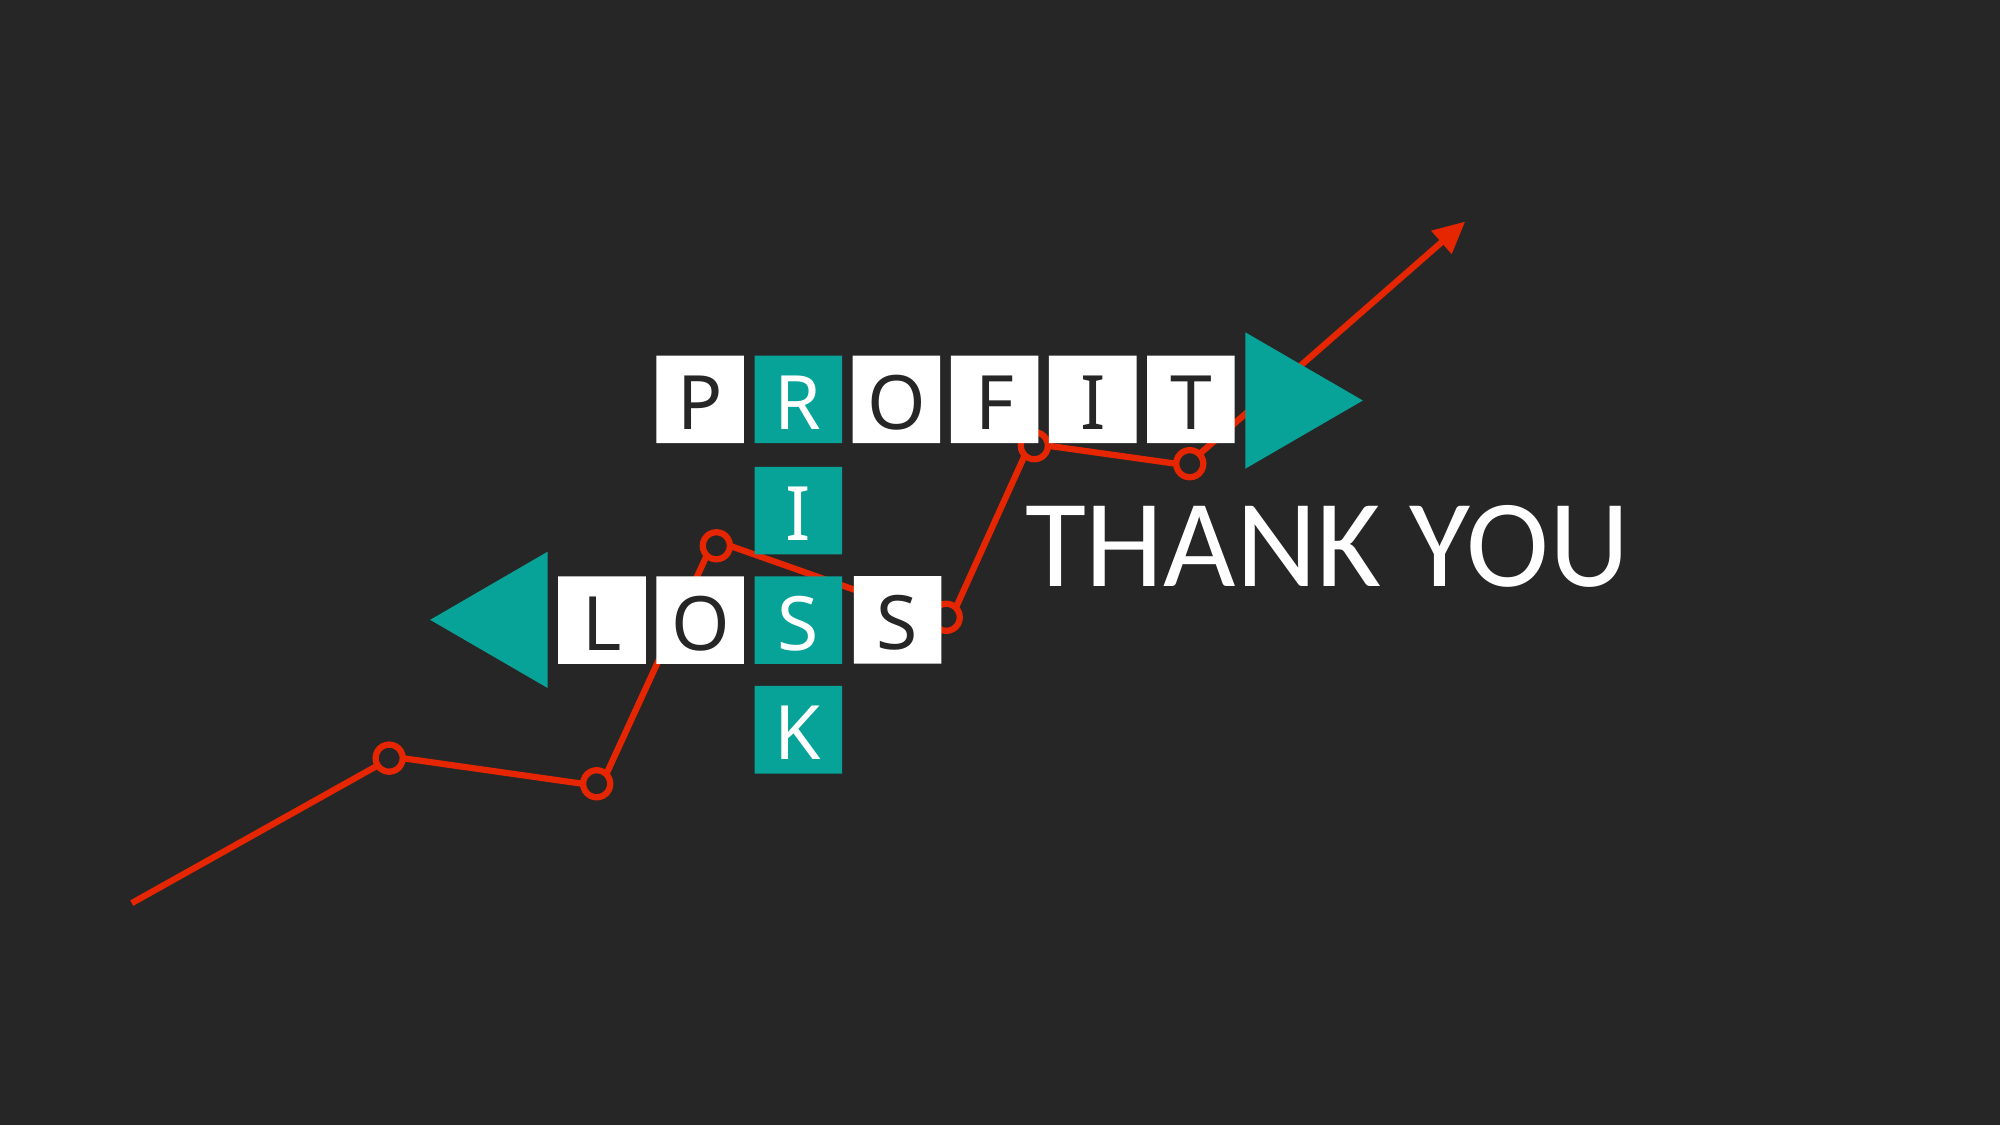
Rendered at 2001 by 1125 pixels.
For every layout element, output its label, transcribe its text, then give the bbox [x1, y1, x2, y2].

text_box THANK YOU [1465, 454, 1794, 620]
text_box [430, 332, 1363, 774]
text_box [131, 221, 1465, 904]
